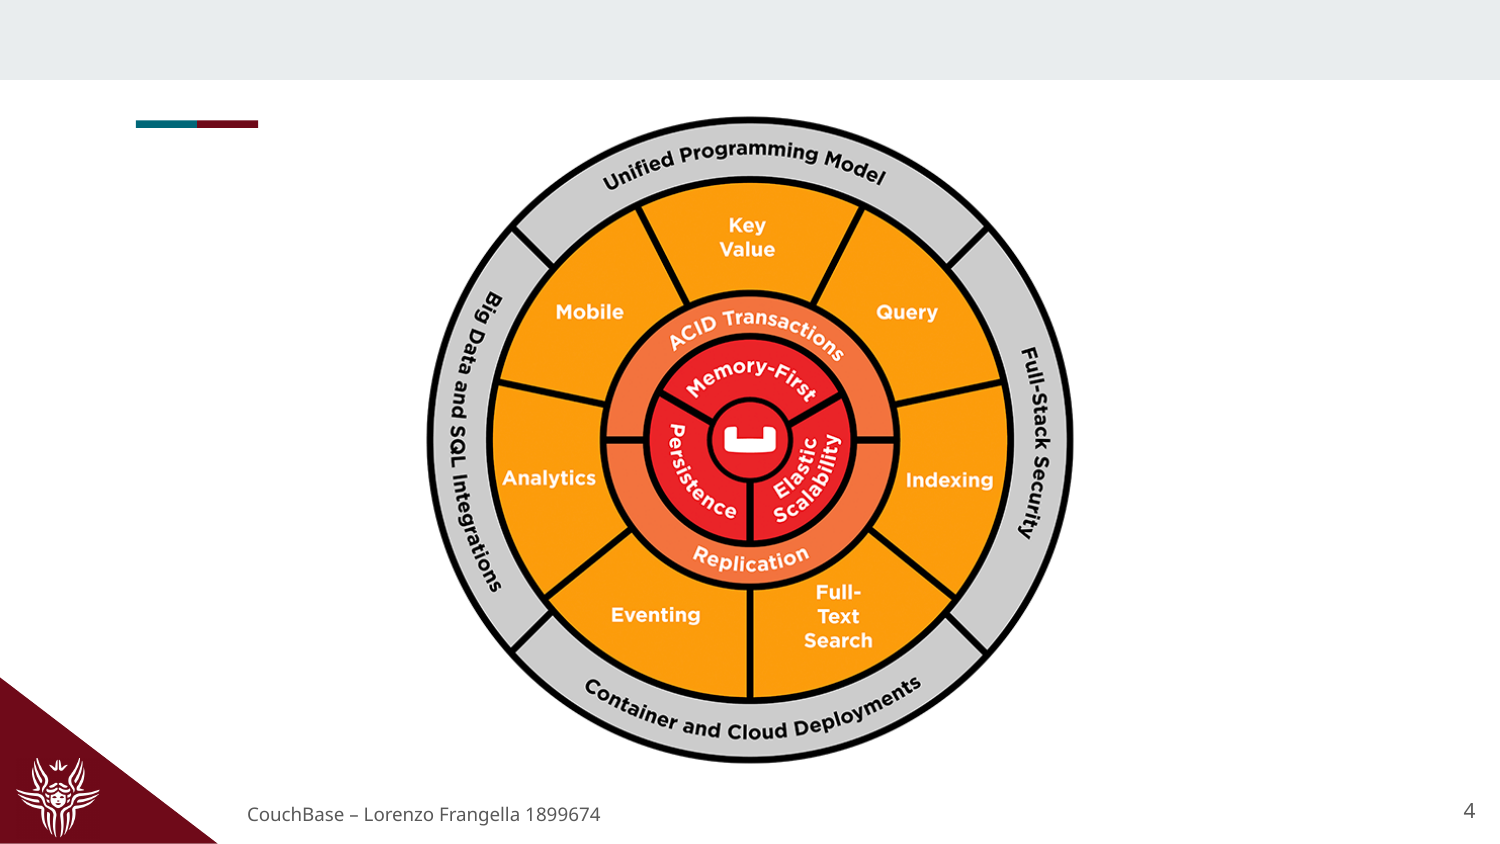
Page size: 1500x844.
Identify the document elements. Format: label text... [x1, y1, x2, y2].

subtitle CouchBase – Lorenzo Frangella 1899674 [232, 783, 1193, 839]
picture [405, 95, 1095, 785]
picture [16, 758, 100, 839]
slide_number 4 [1400, 779, 1491, 844]
